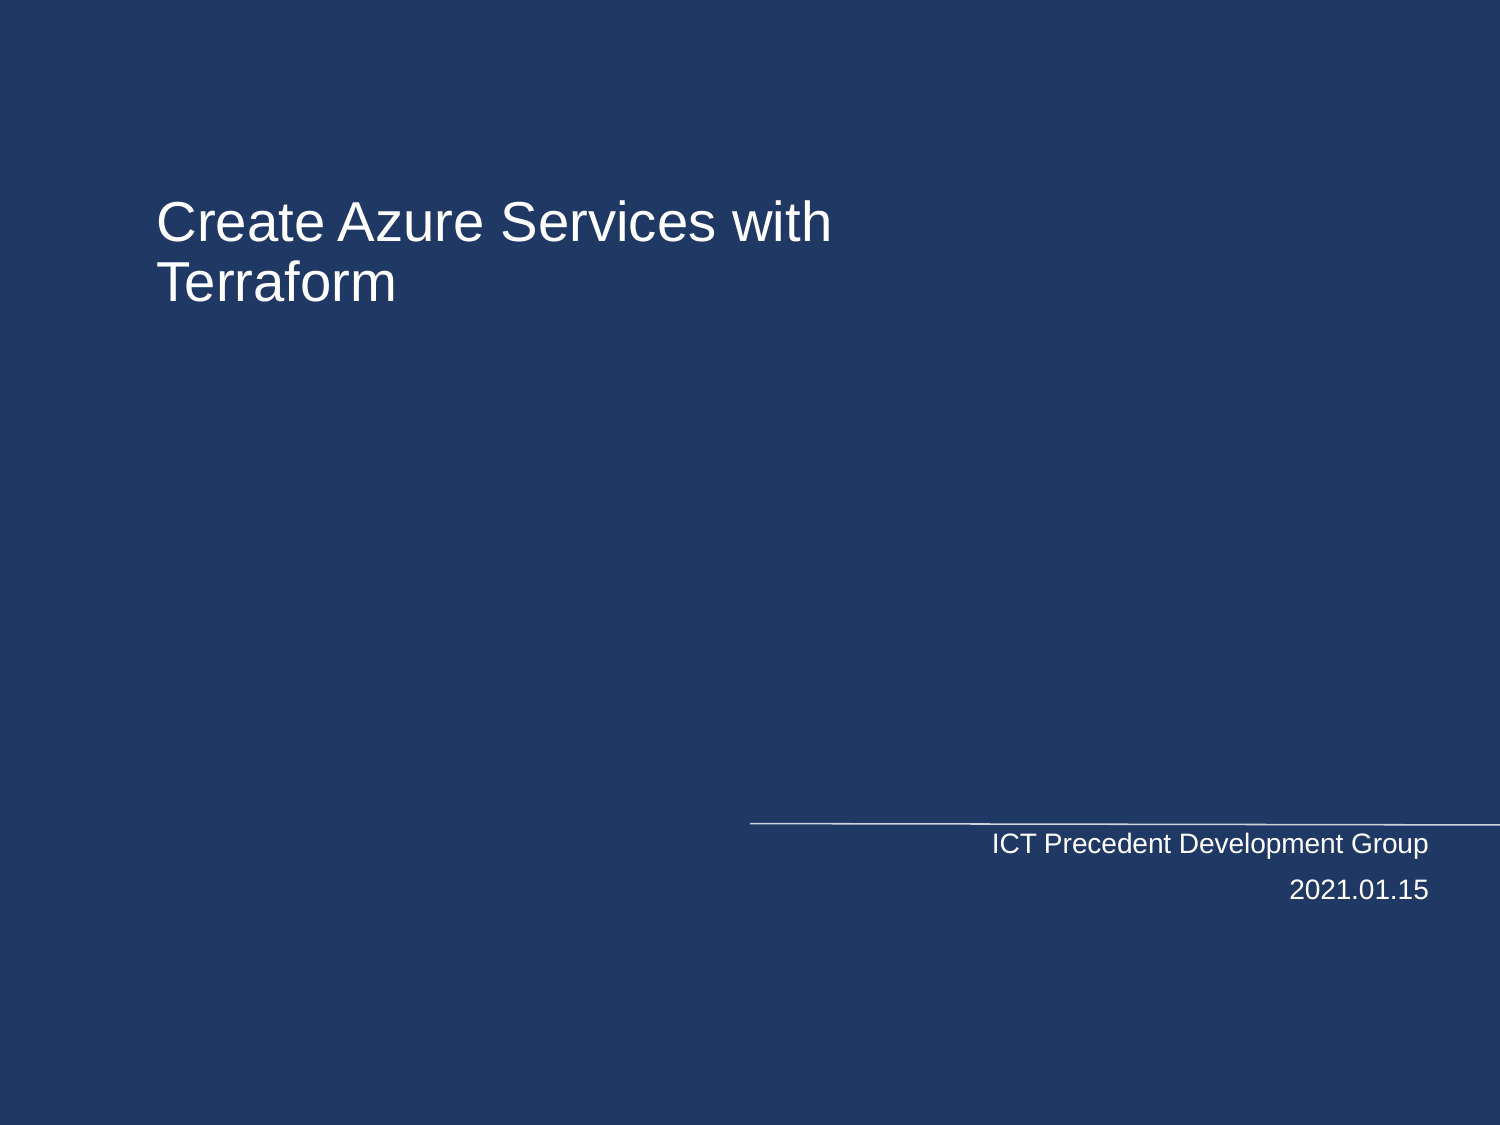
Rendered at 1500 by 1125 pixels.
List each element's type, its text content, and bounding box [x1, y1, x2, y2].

subtitle ICT Precedent Development Group 2021.01.15 [617, 837, 1444, 897]
title Create Azure Services with Terraform [156, 208, 1044, 298]
